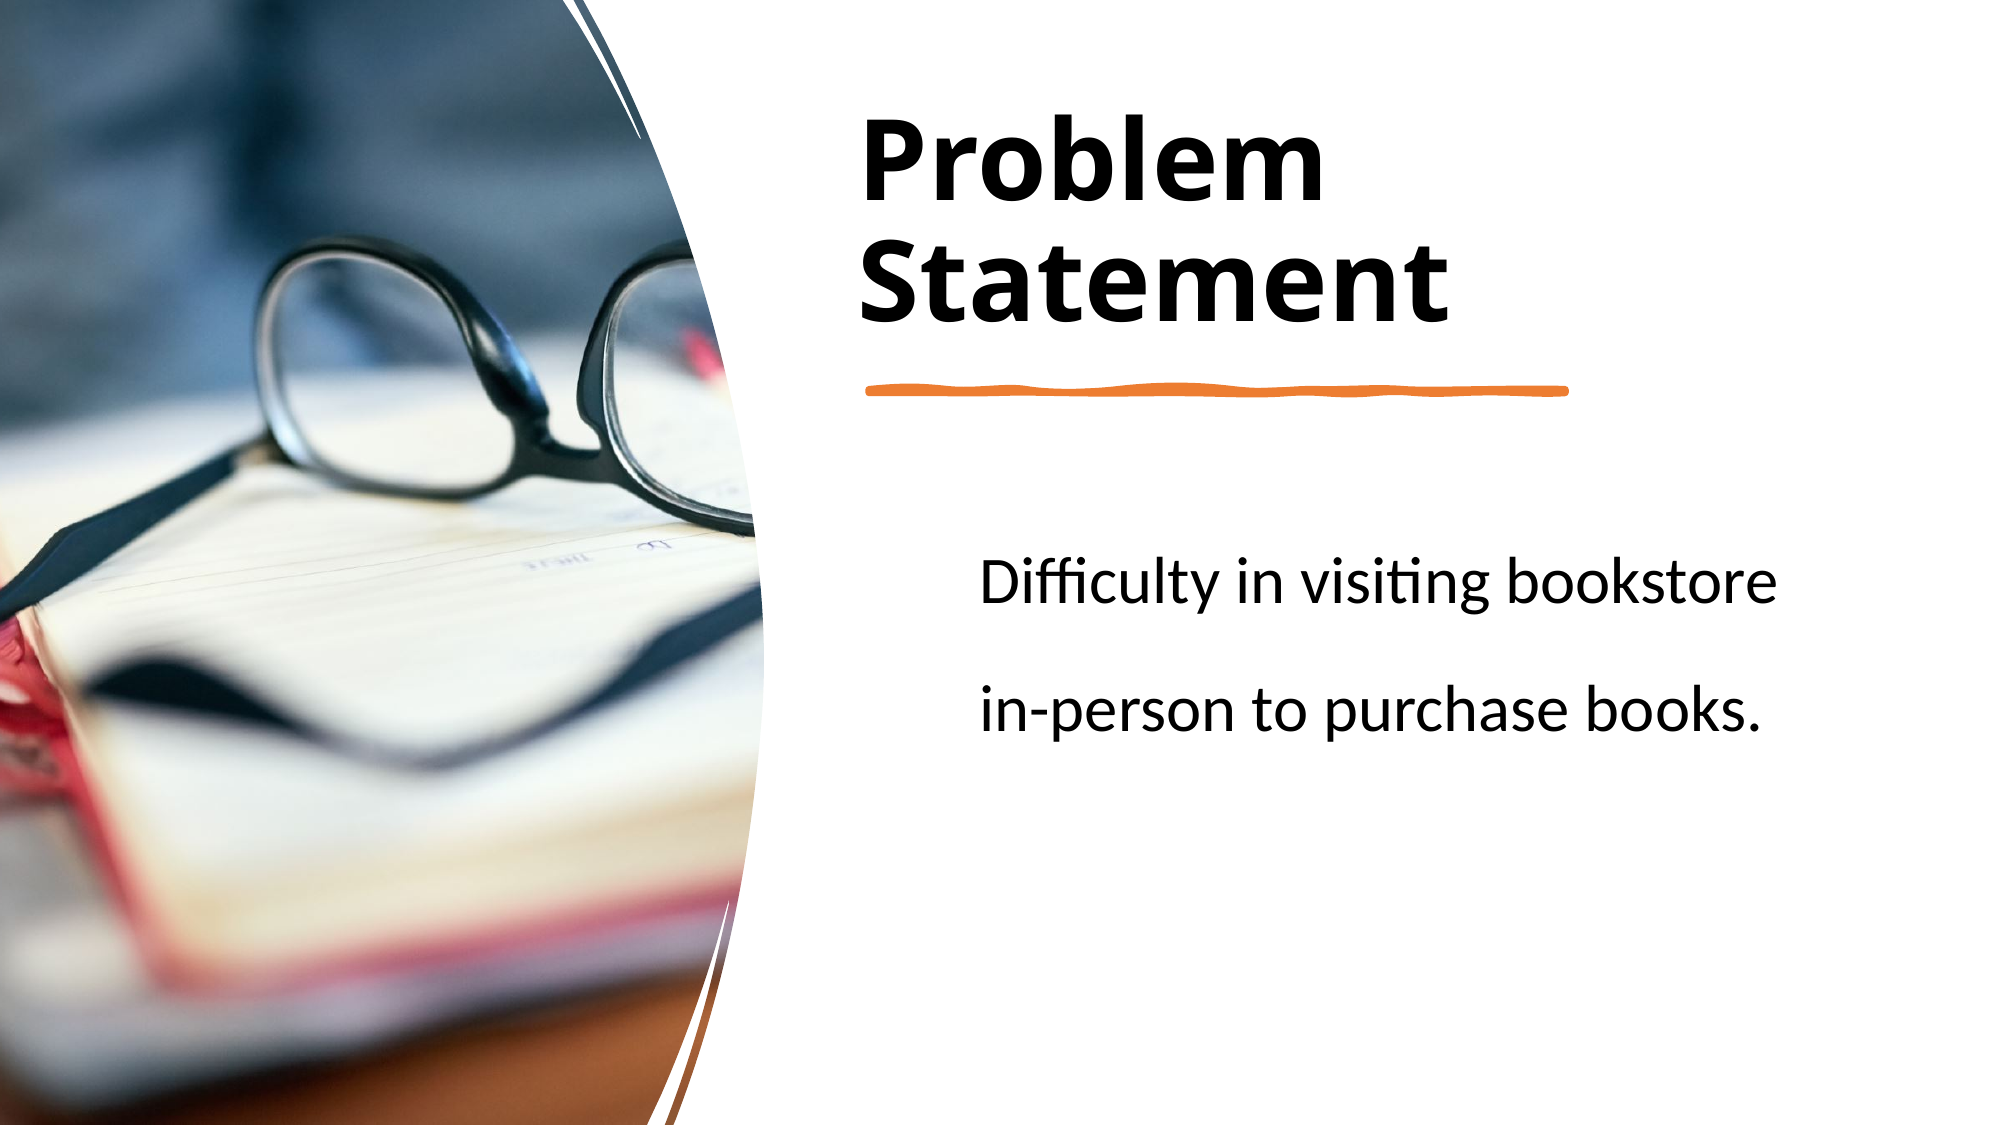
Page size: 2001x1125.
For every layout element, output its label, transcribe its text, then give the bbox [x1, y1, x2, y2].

text_box [867, 385, 1567, 396]
text_box [764, 0, 2000, 1125]
text_box Difficulty in visiting bookstore in-person to purchase books. [964, 480, 1802, 891]
picture [0, 0, 764, 1125]
title Problem Statement [842, 61, 1869, 354]
